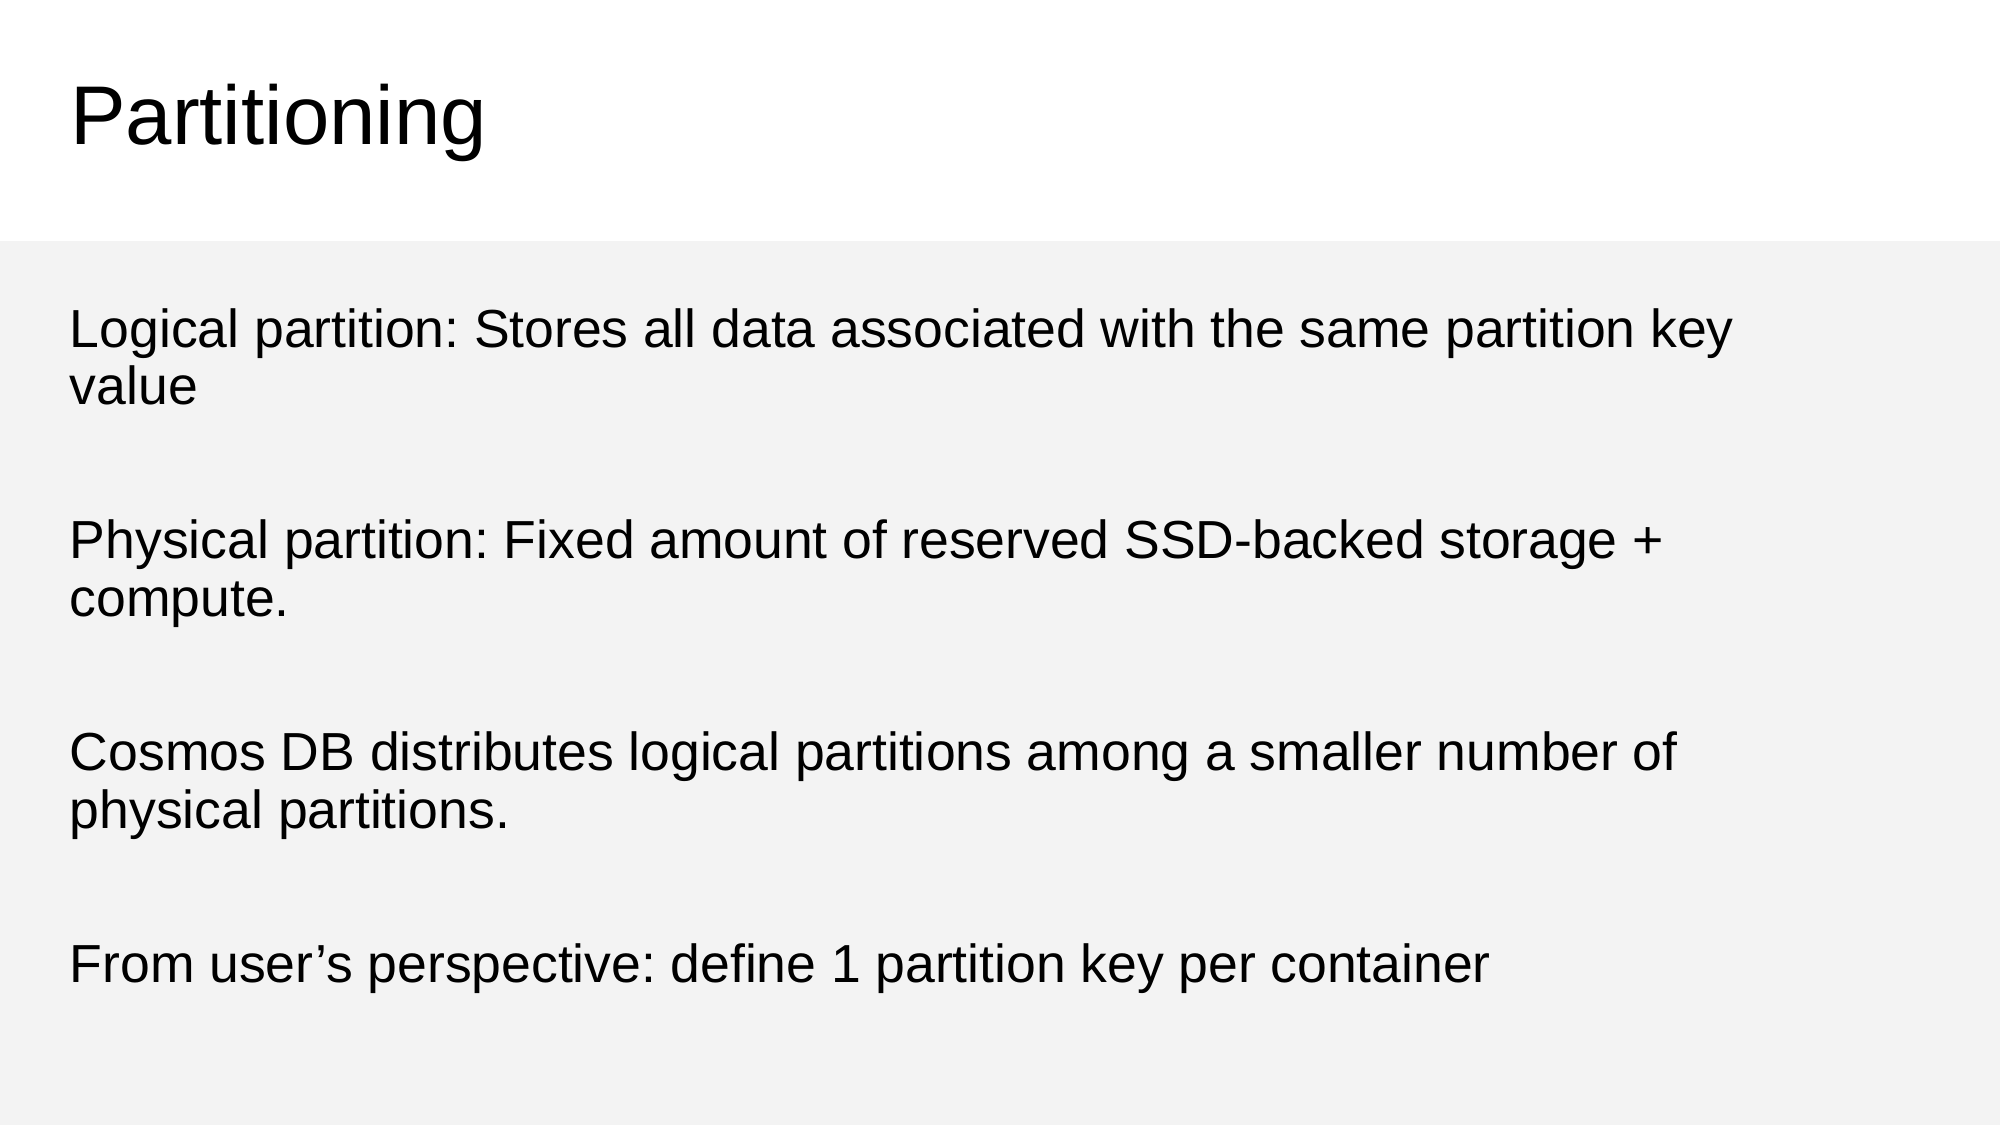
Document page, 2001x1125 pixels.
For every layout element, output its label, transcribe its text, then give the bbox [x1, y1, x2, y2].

title Partitioning [55, 8, 1781, 227]
text_box Logical partition: Stores all data associated with the same partition key value Physical partition: Fixed amount of reserved SSD-backed storage + compute. Cosmos DB distributes logical partitions among a smaller number of physical partitions. From user’s perspective: define 1 partition key per container [55, 293, 1863, 1008]
